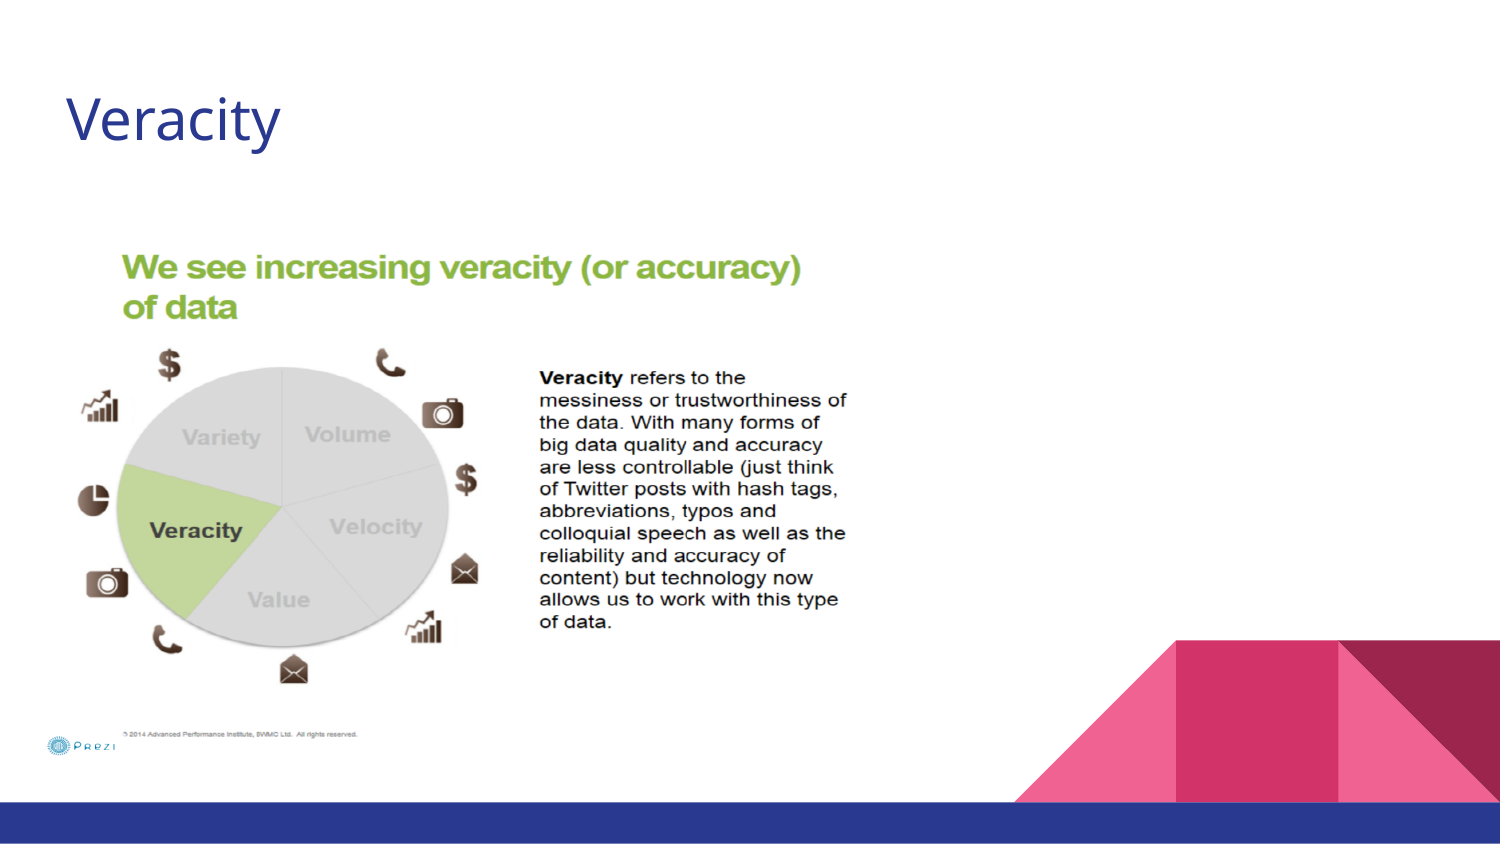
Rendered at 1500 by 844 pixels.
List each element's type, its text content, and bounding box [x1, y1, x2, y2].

picture [45, 201, 901, 760]
title Veracity [50, 66, 1450, 168]
